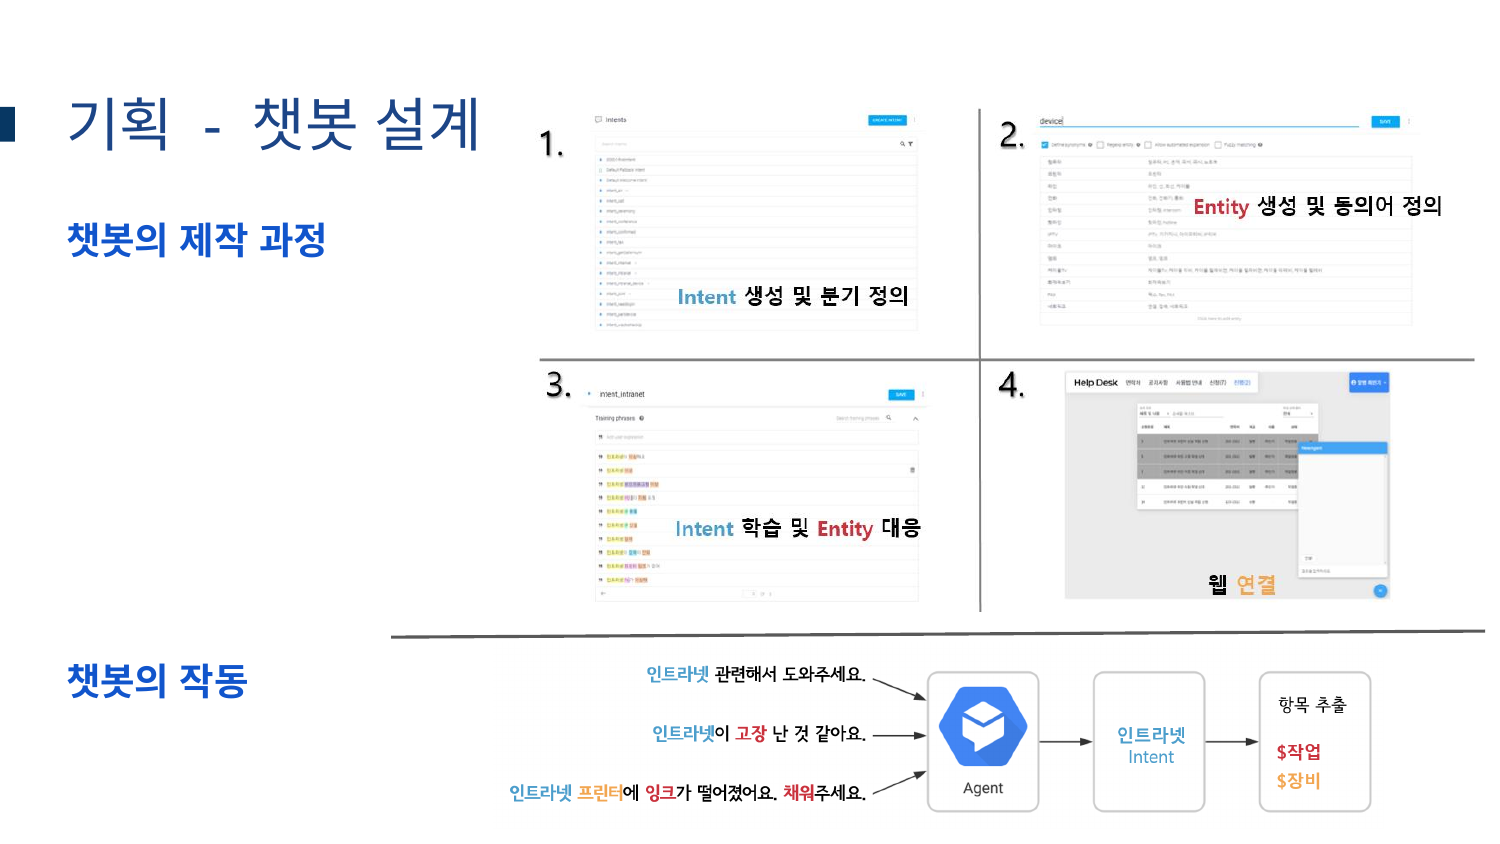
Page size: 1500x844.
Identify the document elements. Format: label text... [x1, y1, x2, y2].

title 기획 - 챗봇 설계 [51, 72, 1426, 167]
picture [528, 106, 1475, 612]
text_box 챗봇의 작동 [51, 642, 296, 704]
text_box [390, 630, 1486, 638]
text_box 챗봇의 제작 과정 [51, 202, 367, 264]
picture [492, 642, 1384, 830]
